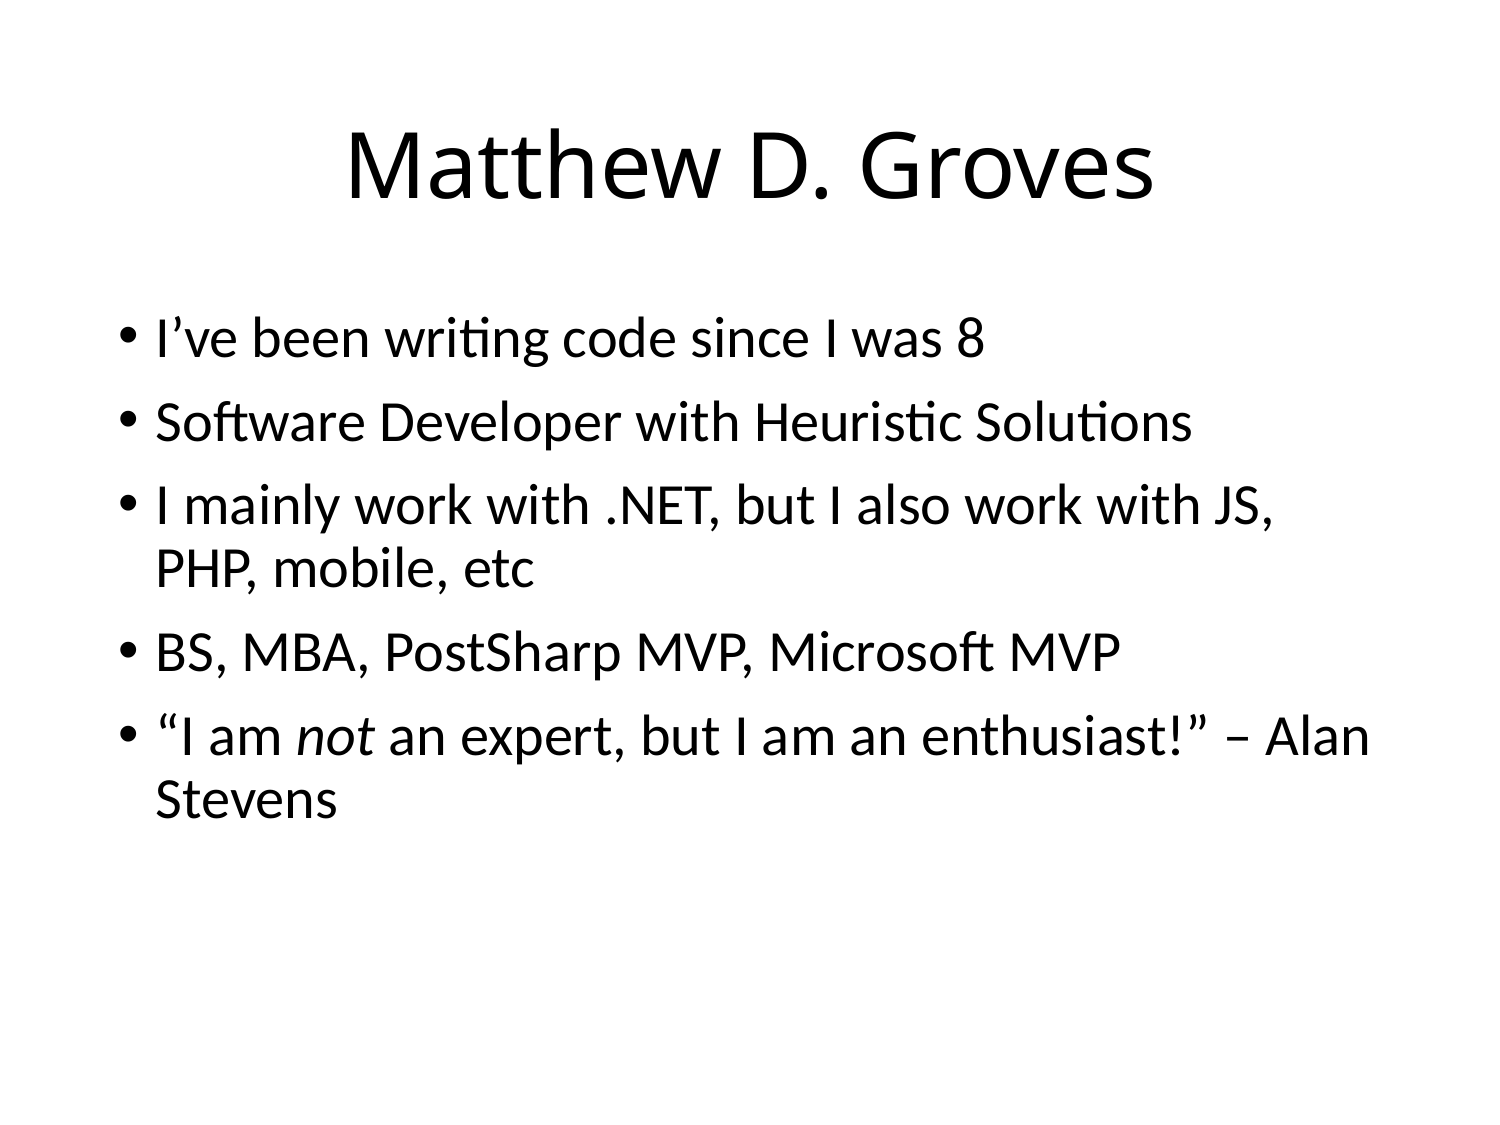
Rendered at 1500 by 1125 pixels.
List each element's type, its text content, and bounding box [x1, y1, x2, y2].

title Matthew D. Groves [103, 59, 1397, 278]
list I’ve been writing code since I was 8 Software Developer with Heuristic Solutions I mainly work with .NET, but I also work with JS, PHP, mobile, etc BS, MBA, PostSharp MVP, Microsoft MVP “I am not an expert, but I am an enthusiast!” – Alan Stevens [103, 299, 1397, 1014]
